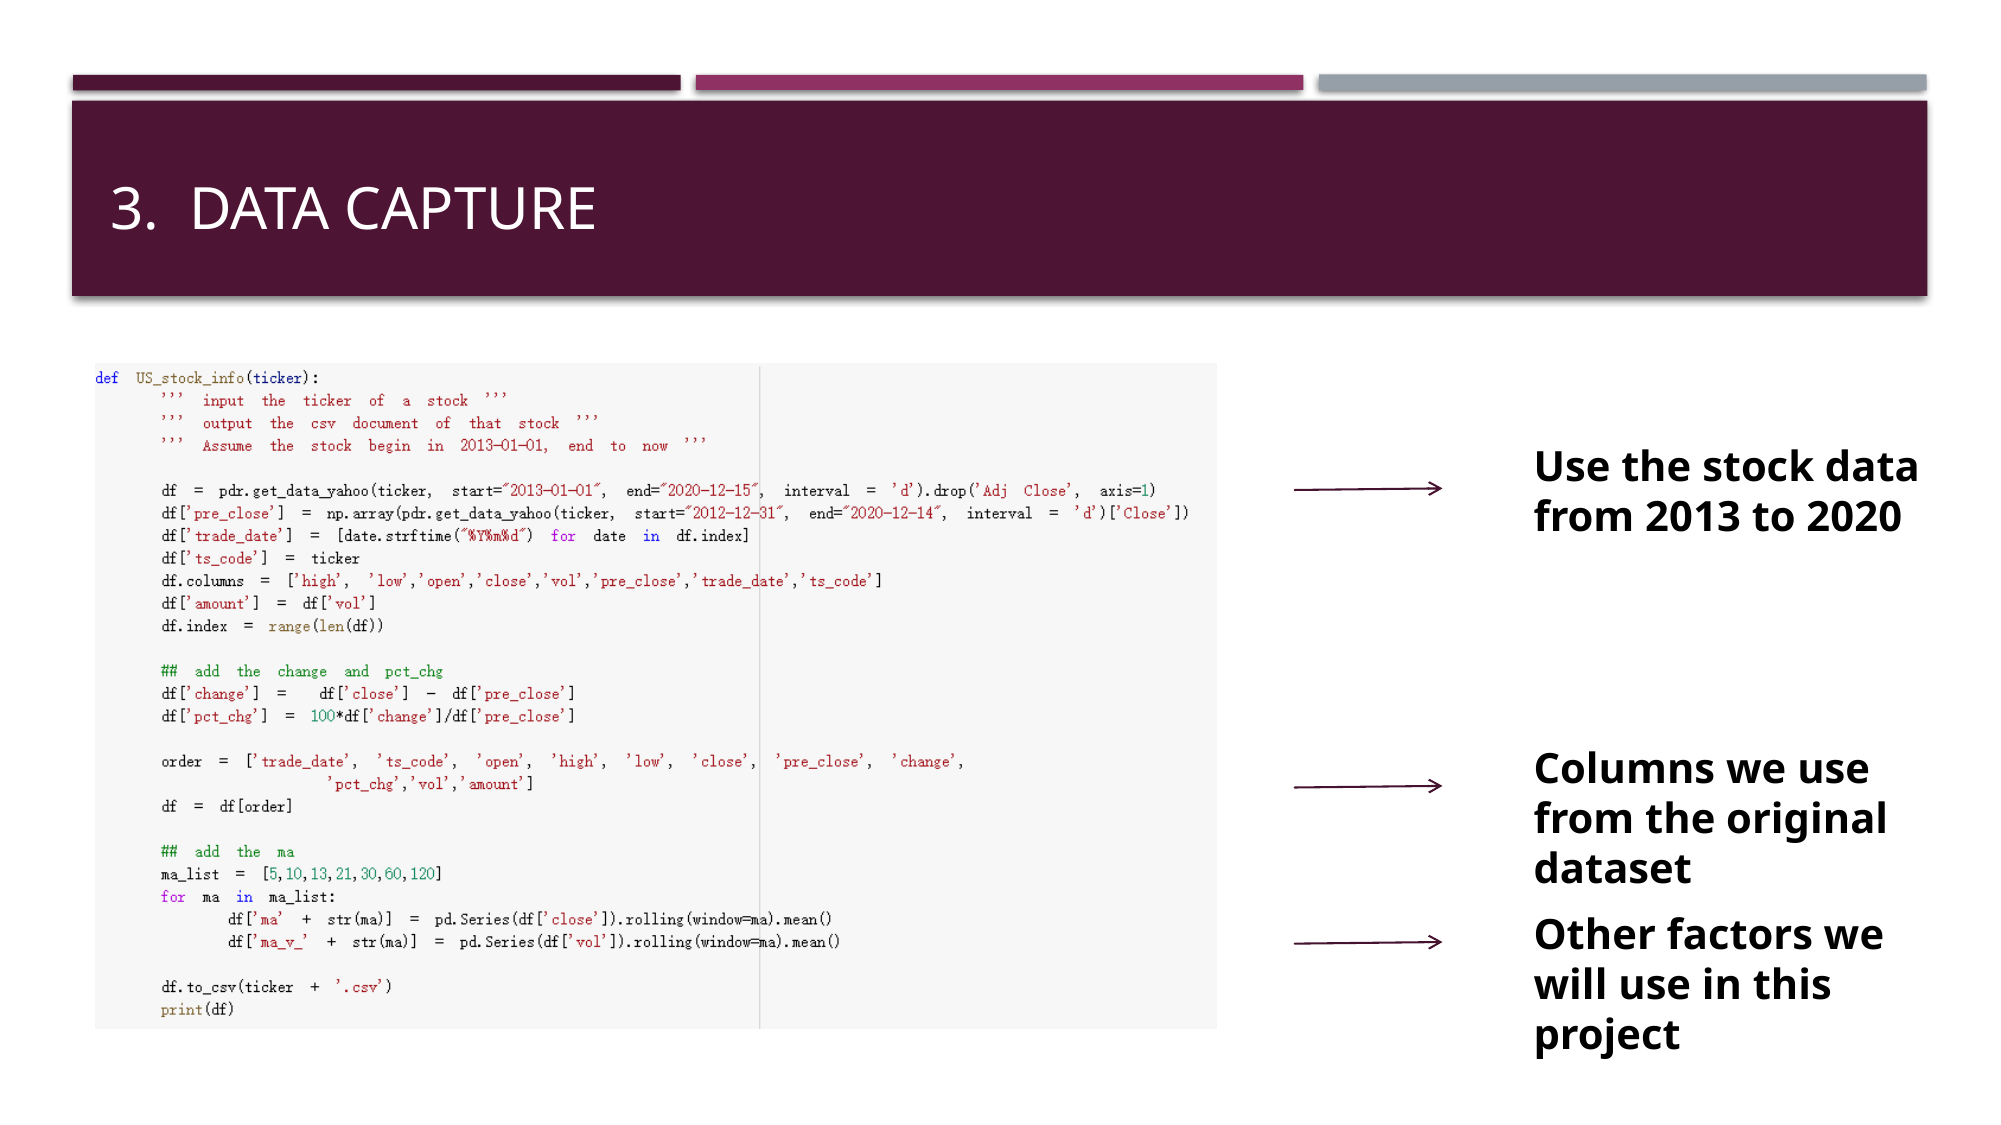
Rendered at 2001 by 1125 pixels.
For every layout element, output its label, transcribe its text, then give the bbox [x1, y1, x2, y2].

text_box Columns we use from the original dataset [1518, 734, 1949, 900]
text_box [1294, 487, 1443, 491]
title 3. Data capture [95, 82, 1905, 249]
text_box Other factors we will use in this project [1518, 900, 1949, 1066]
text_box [1294, 941, 1443, 945]
text_box Use the stock data from 2013 to 2020 [1518, 431, 1949, 647]
picture [94, 363, 1218, 1030]
